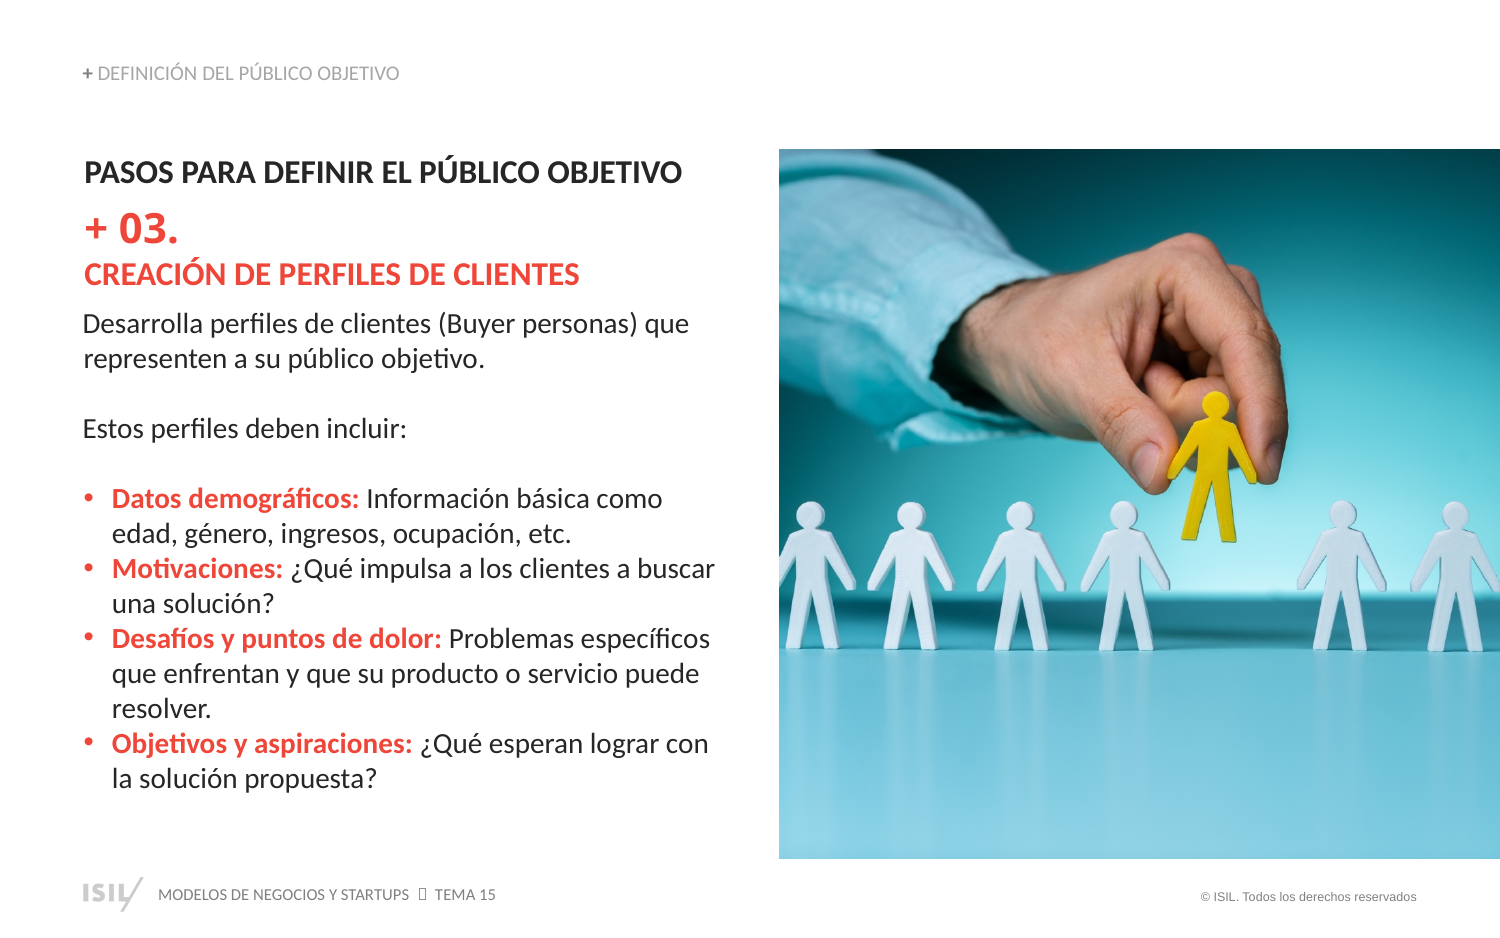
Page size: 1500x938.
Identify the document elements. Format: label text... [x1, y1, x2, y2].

text_box PASOS PARA DEFINIR EL PÚBLICO OBJETIVO + 03. CREACIÓN DE PERFILES DE CLIENTES Desarrolla perfiles de clientes (Buyer personas) que representen a su público objetivo. Estos perfiles deben incluir: Datos demográficos: Información básica como edad, género, ingresos, ocupación, etc. Motivaciones: ¿Qué impulsa a los clientes a buscar una solución? Desafíos y puntos de dolor: Problemas específicos que enfrentan y que su producto o servicio puede resolver. Objetivos y aspiraciones: ¿Qué esperan lograr con la solución propuesta? [82, 149, 721, 795]
text_box + DEFINICIÓN DEL PÚBLICO OBJETIVO [82, 61, 721, 85]
picture [779, 149, 1500, 859]
